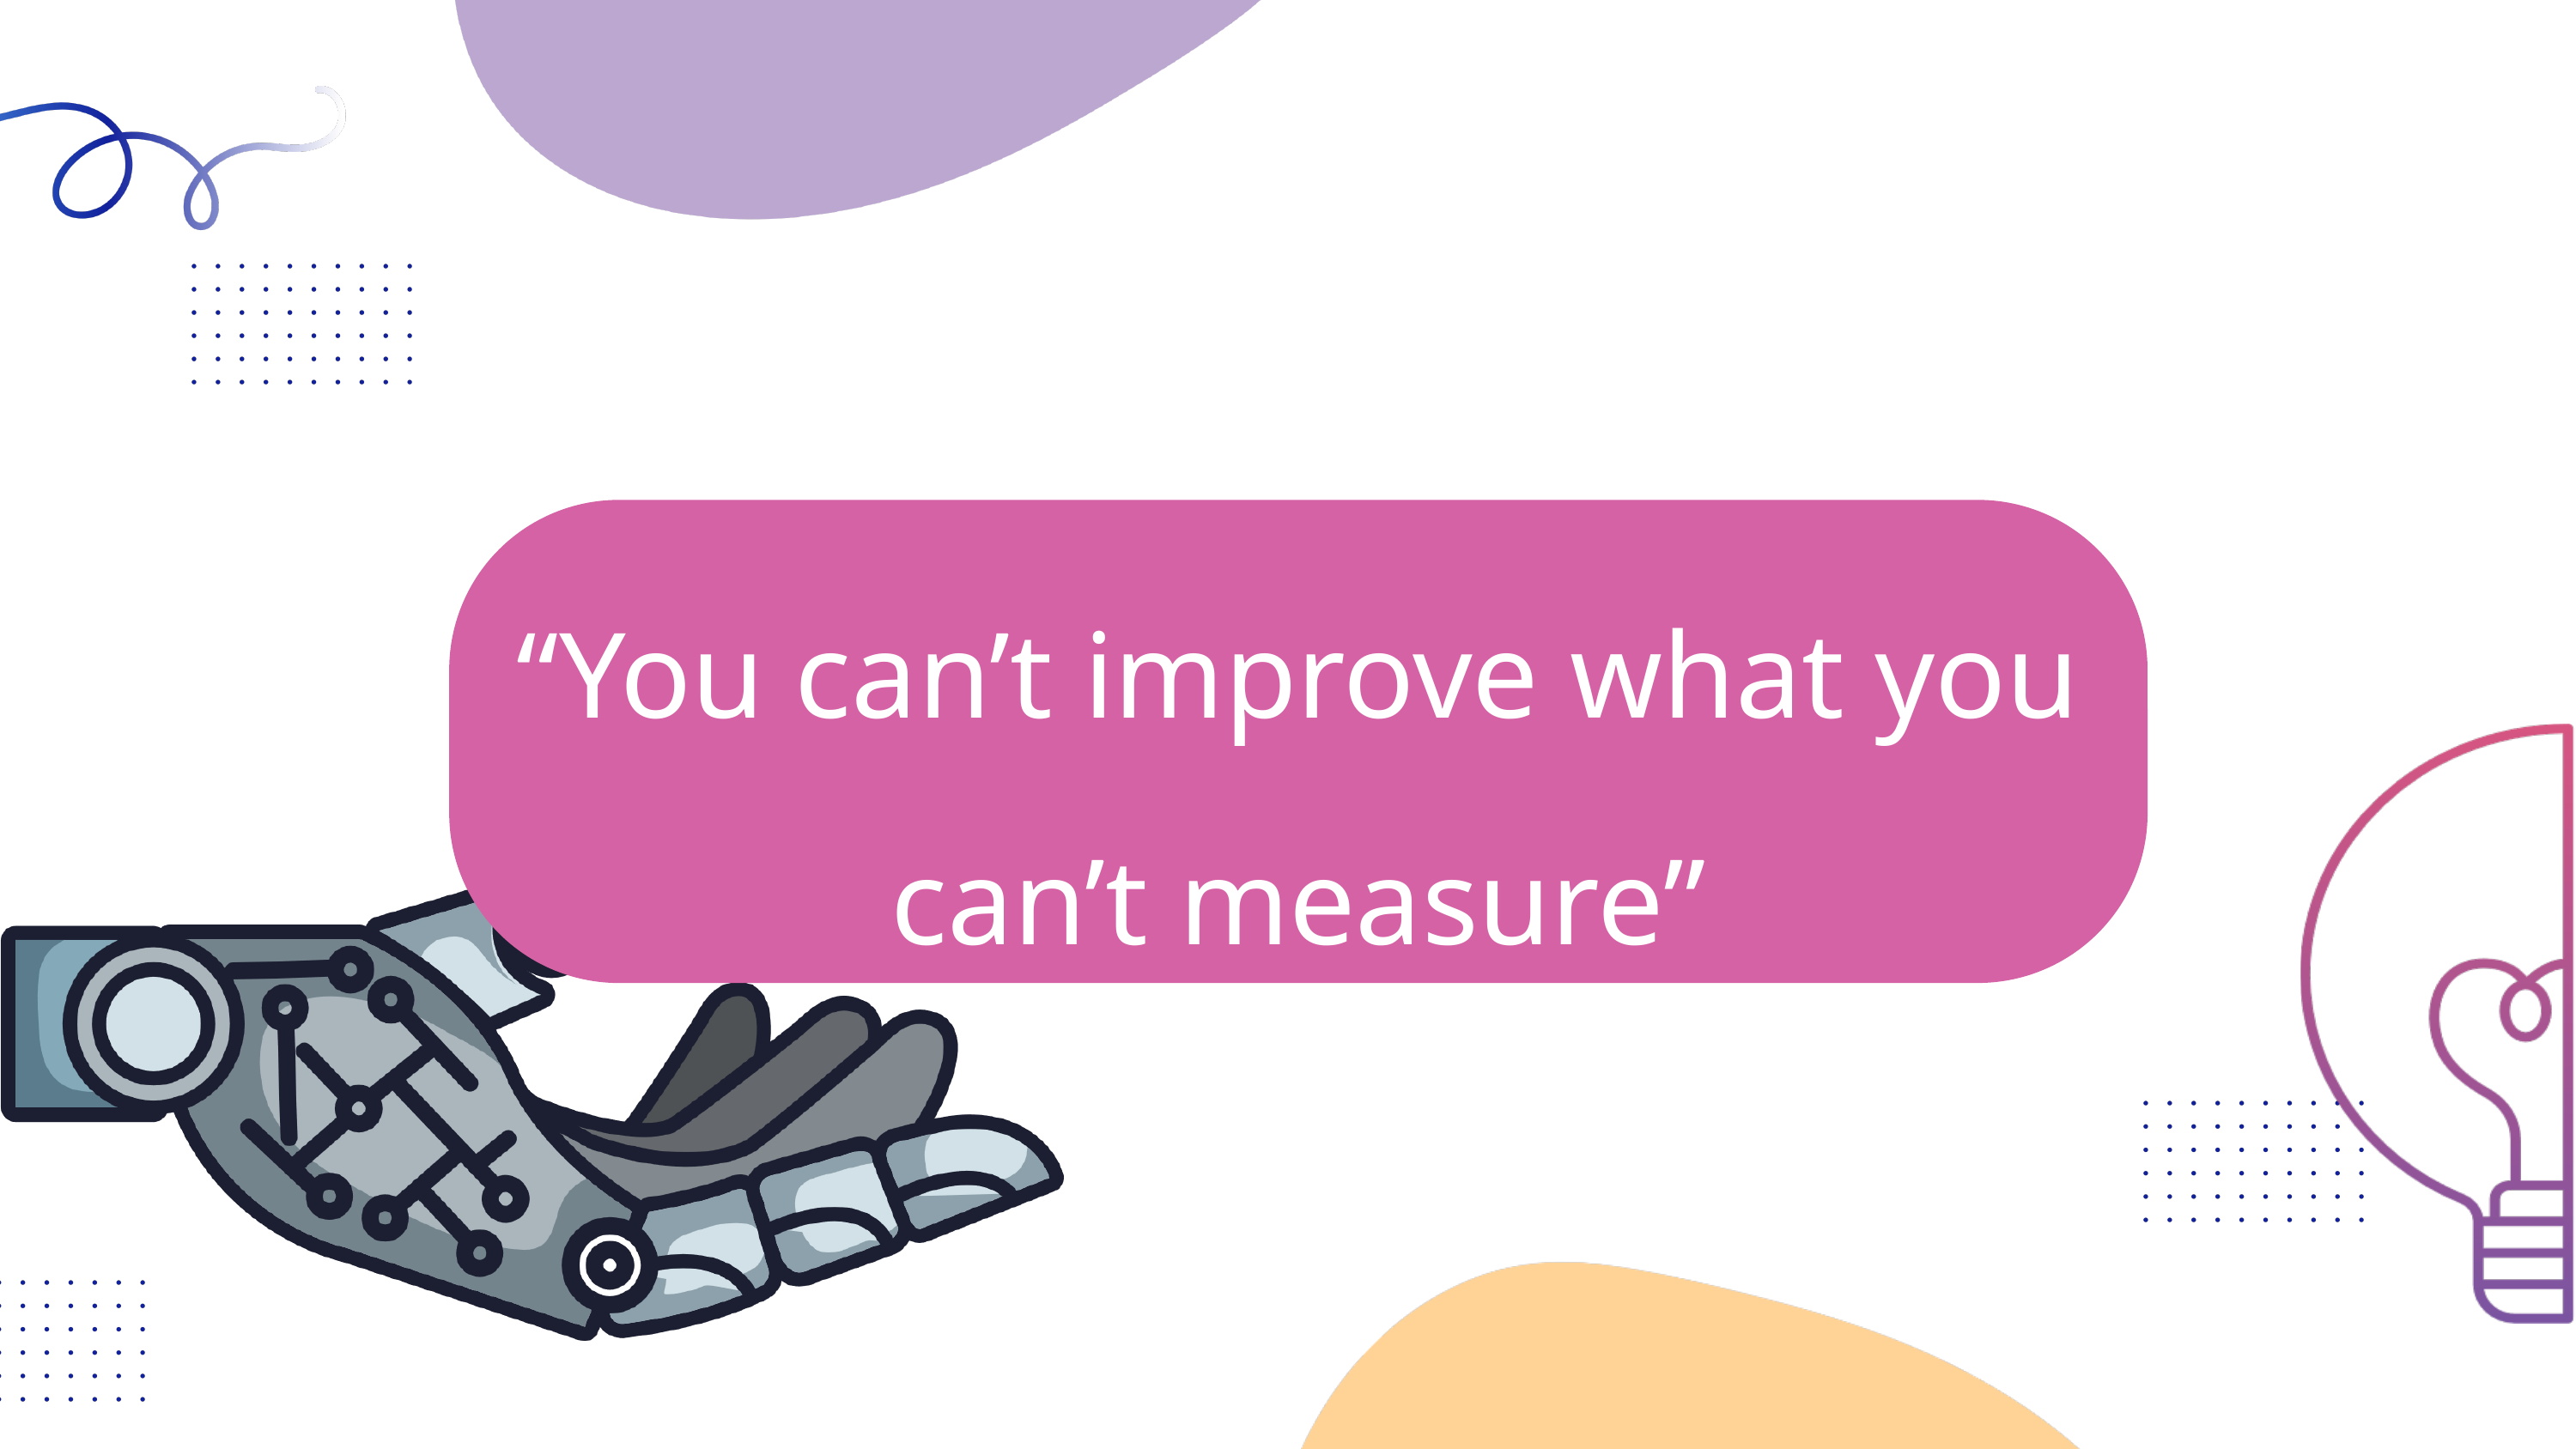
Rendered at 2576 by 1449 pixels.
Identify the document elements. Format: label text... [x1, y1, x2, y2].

picture [0, 85, 348, 232]
picture [435, 0, 1352, 232]
picture [0, 817, 1066, 1402]
picture [191, 264, 413, 385]
picture [1212, 1219, 2129, 1449]
picture [2142, 724, 2576, 1324]
text_box “You can’t improve what you can’t measure” [447, 498, 2150, 985]
